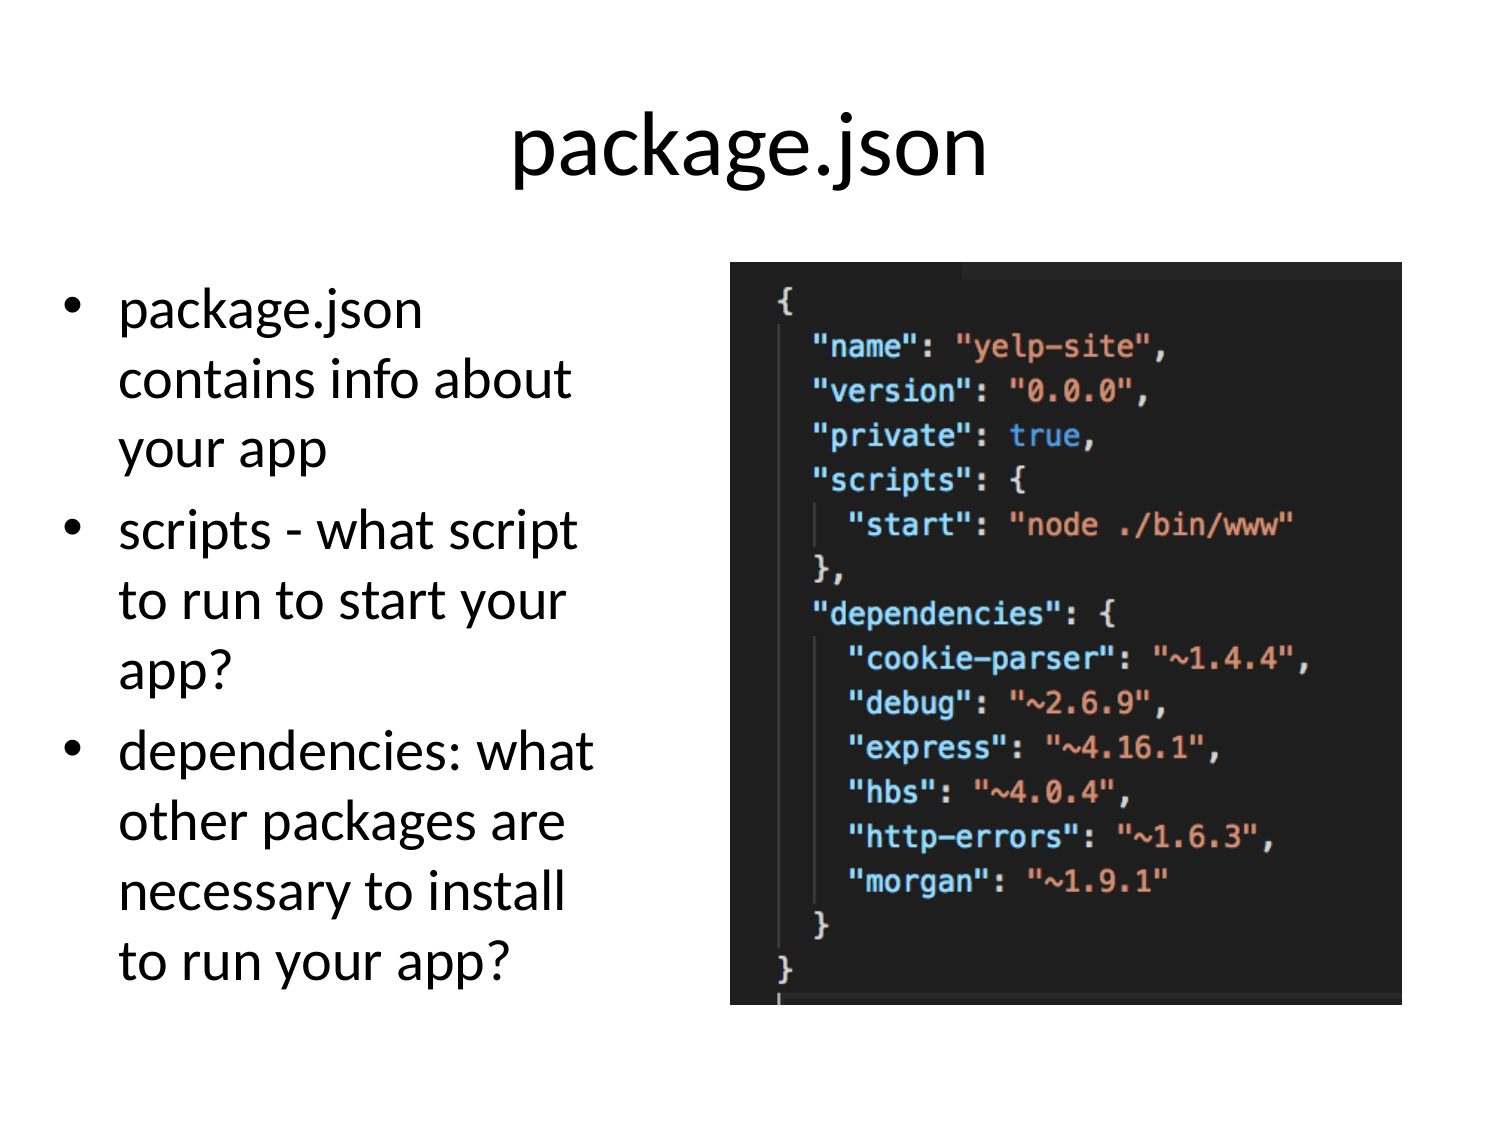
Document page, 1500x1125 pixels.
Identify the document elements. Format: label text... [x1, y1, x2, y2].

list package.json contains info about your app scripts - what script to run to start your app? dependencies: what other packages are necessary to install to run your app? [47, 262, 616, 1005]
title package.json [75, 45, 1425, 233]
picture [729, 262, 1402, 1006]
